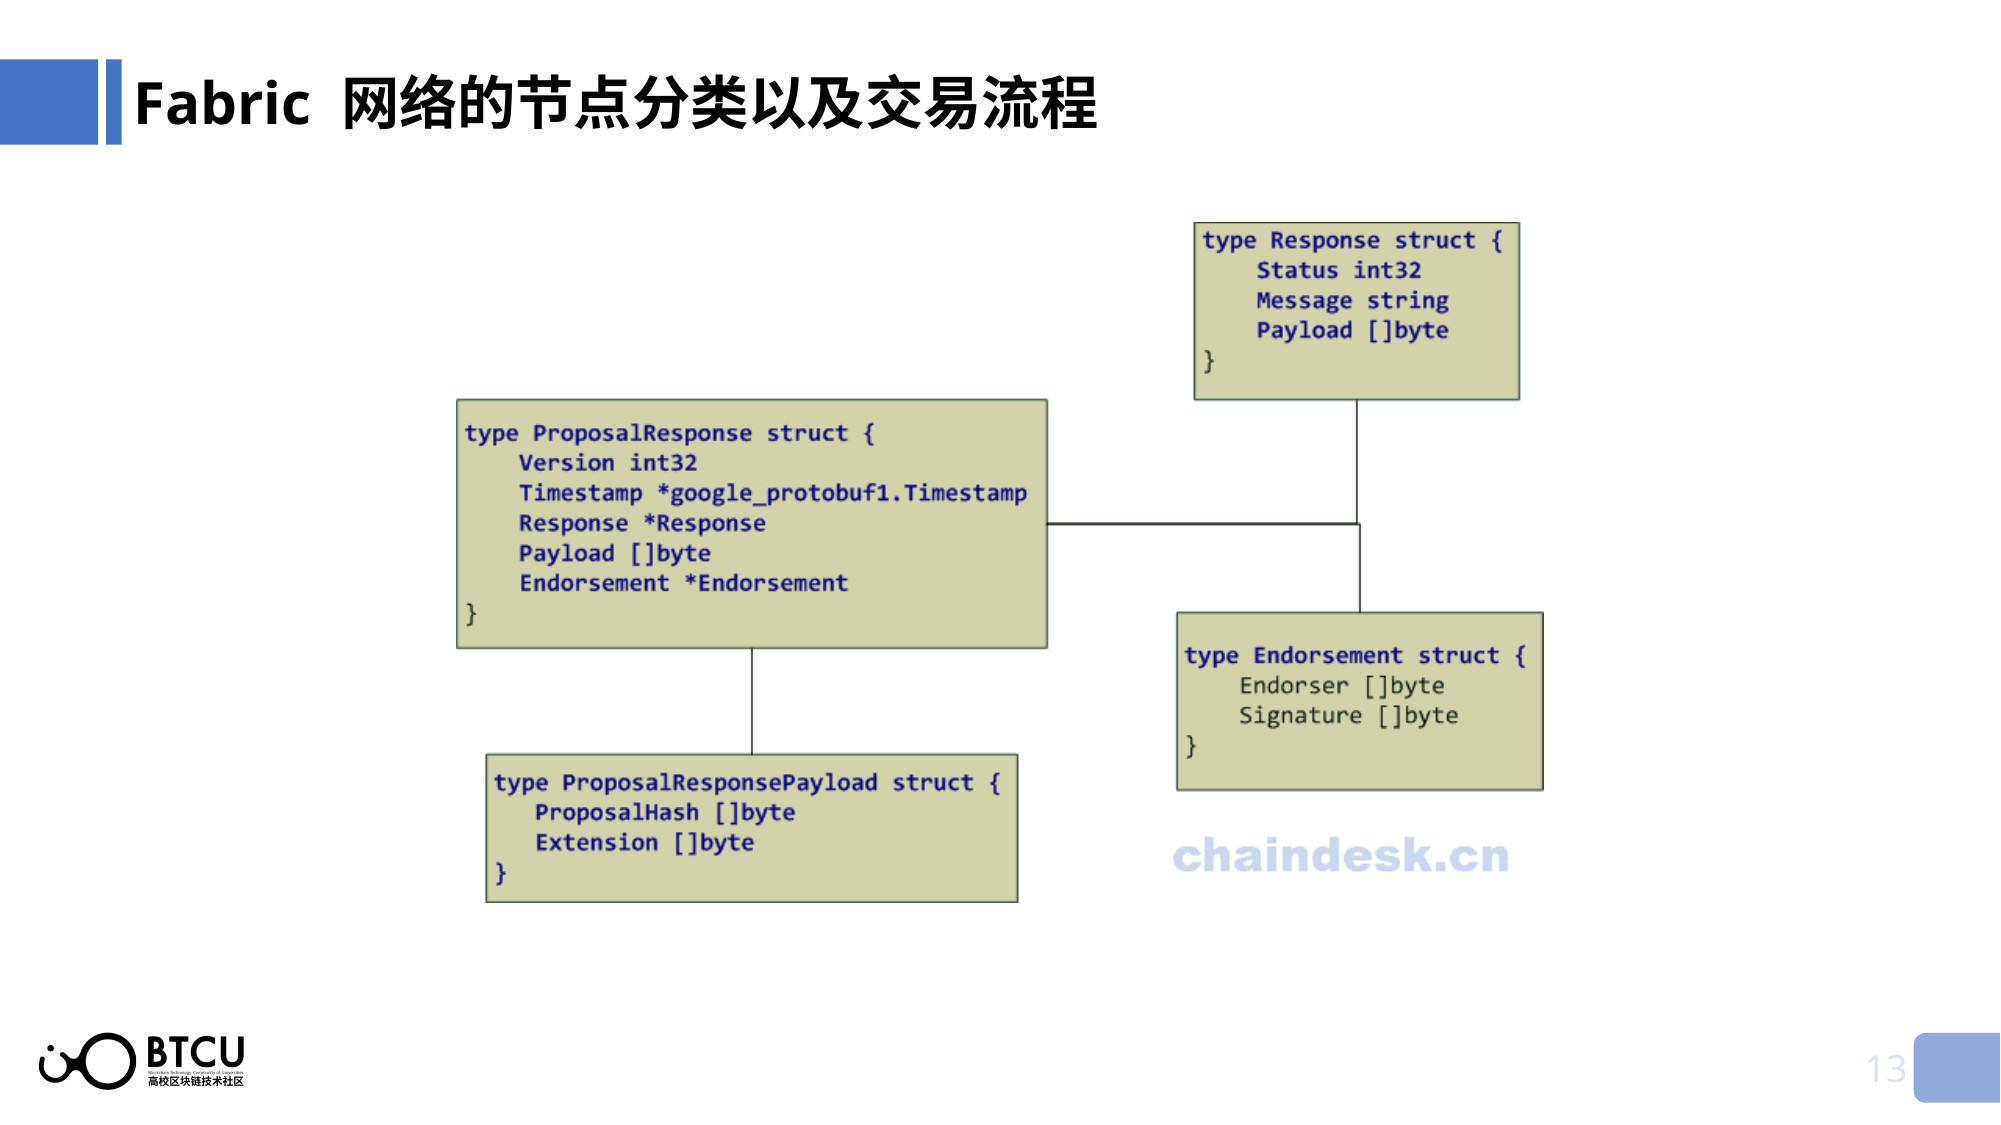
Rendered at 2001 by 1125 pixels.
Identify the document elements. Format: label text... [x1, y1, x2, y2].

text_box [106, 59, 122, 145]
text_box Fabric 网络的节点分类以及交易流程 [118, 58, 1114, 144]
picture [456, 222, 1544, 903]
text_box 13 [1849, 1037, 2000, 1104]
text_box [1916, 1032, 2000, 1037]
text_box [0, 59, 99, 145]
picture [18, 997, 274, 1125]
